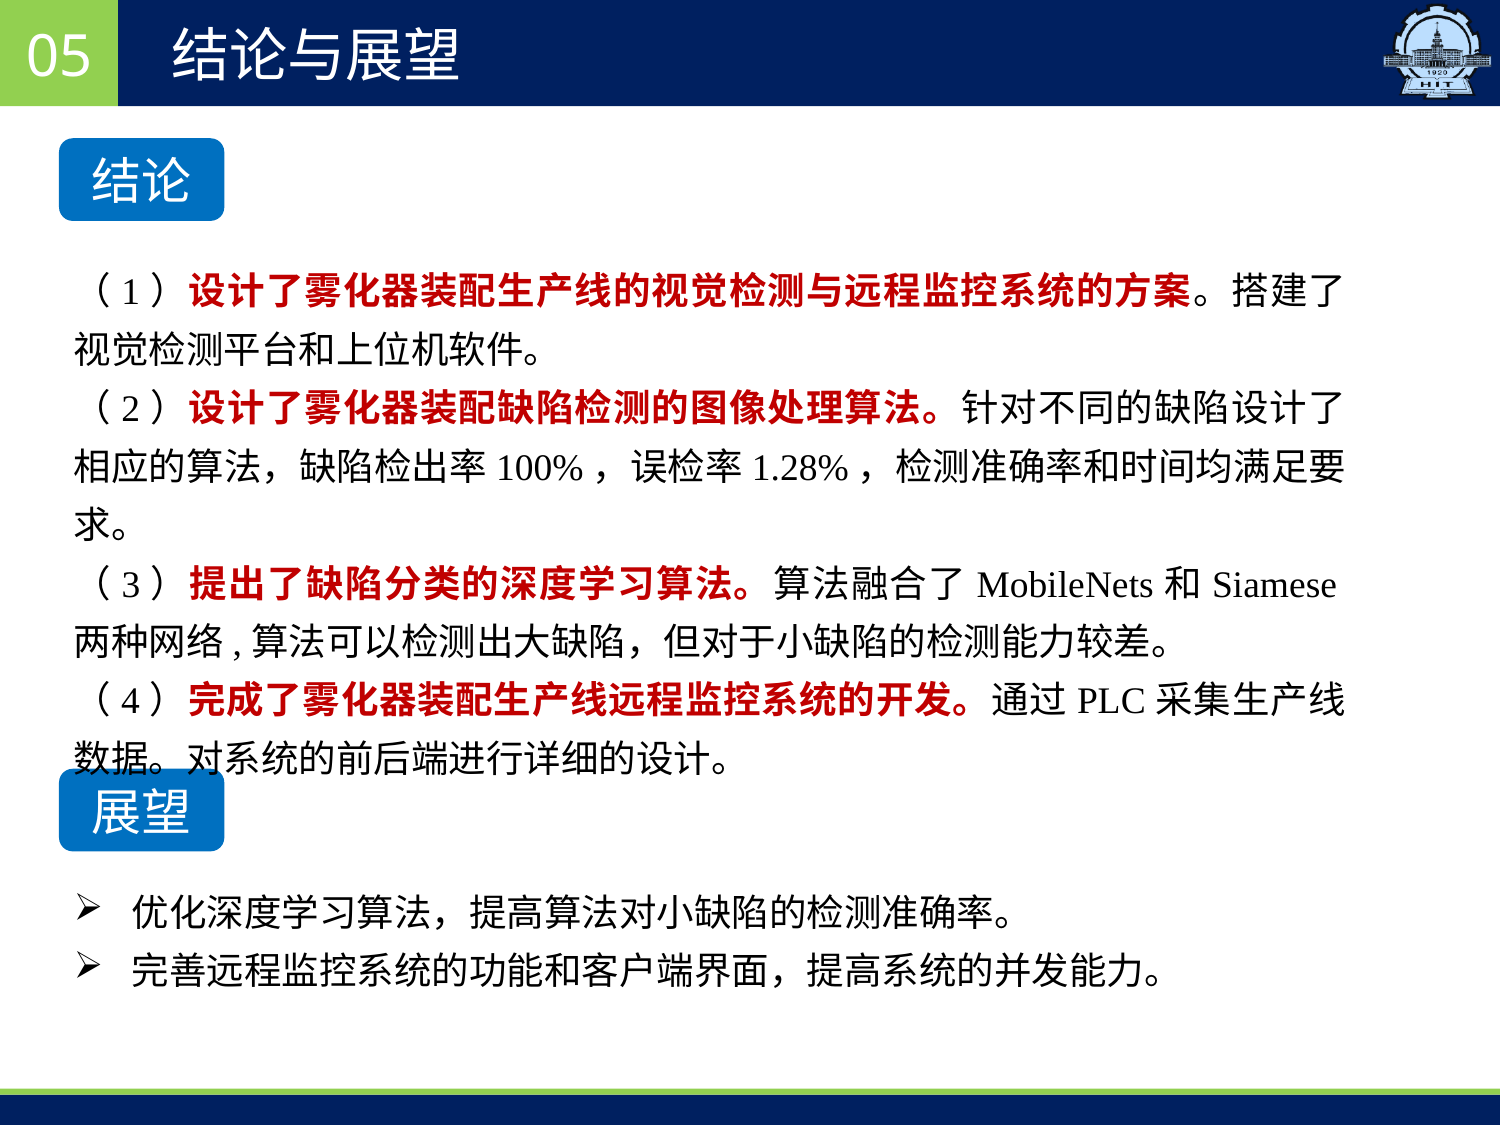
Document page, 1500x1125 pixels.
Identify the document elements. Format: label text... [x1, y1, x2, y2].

text_box （1）设计了雾化器装配生产线的视觉检测与远程监控系统的方案。搭建了视觉检测平台和上位机软件。 （2）设计了雾化器装配缺陷检测的图像处理算法。针对不同的缺陷设计了相应的算法，缺陷检出率100%，误检率1.28%，检测准确率和时间均满足要求。 （3）提出了缺陷分类的深度学习算法。算法融合了MobileNets和Siamese两种网络,算法可以检测出大缺陷，但对于小缺陷的检测能力较差。 （4）完成了雾化器装配生产线远程监控系统的开发。通过PLC采集生产线数据。对系统的前后端进行详细的设计。 [59, 246, 1361, 788]
text_box 优化深度学习算法，提高算法对小缺陷的检测准确率。 完善远程监控系统的功能和客户端界面，提高系统的并发能力。 [59, 867, 1361, 1000]
list 05 [0, 0, 119, 107]
text_box 结论 [58, 138, 225, 221]
text_box 展望 [58, 782, 225, 852]
list 结论与展望 [156, 0, 1361, 107]
